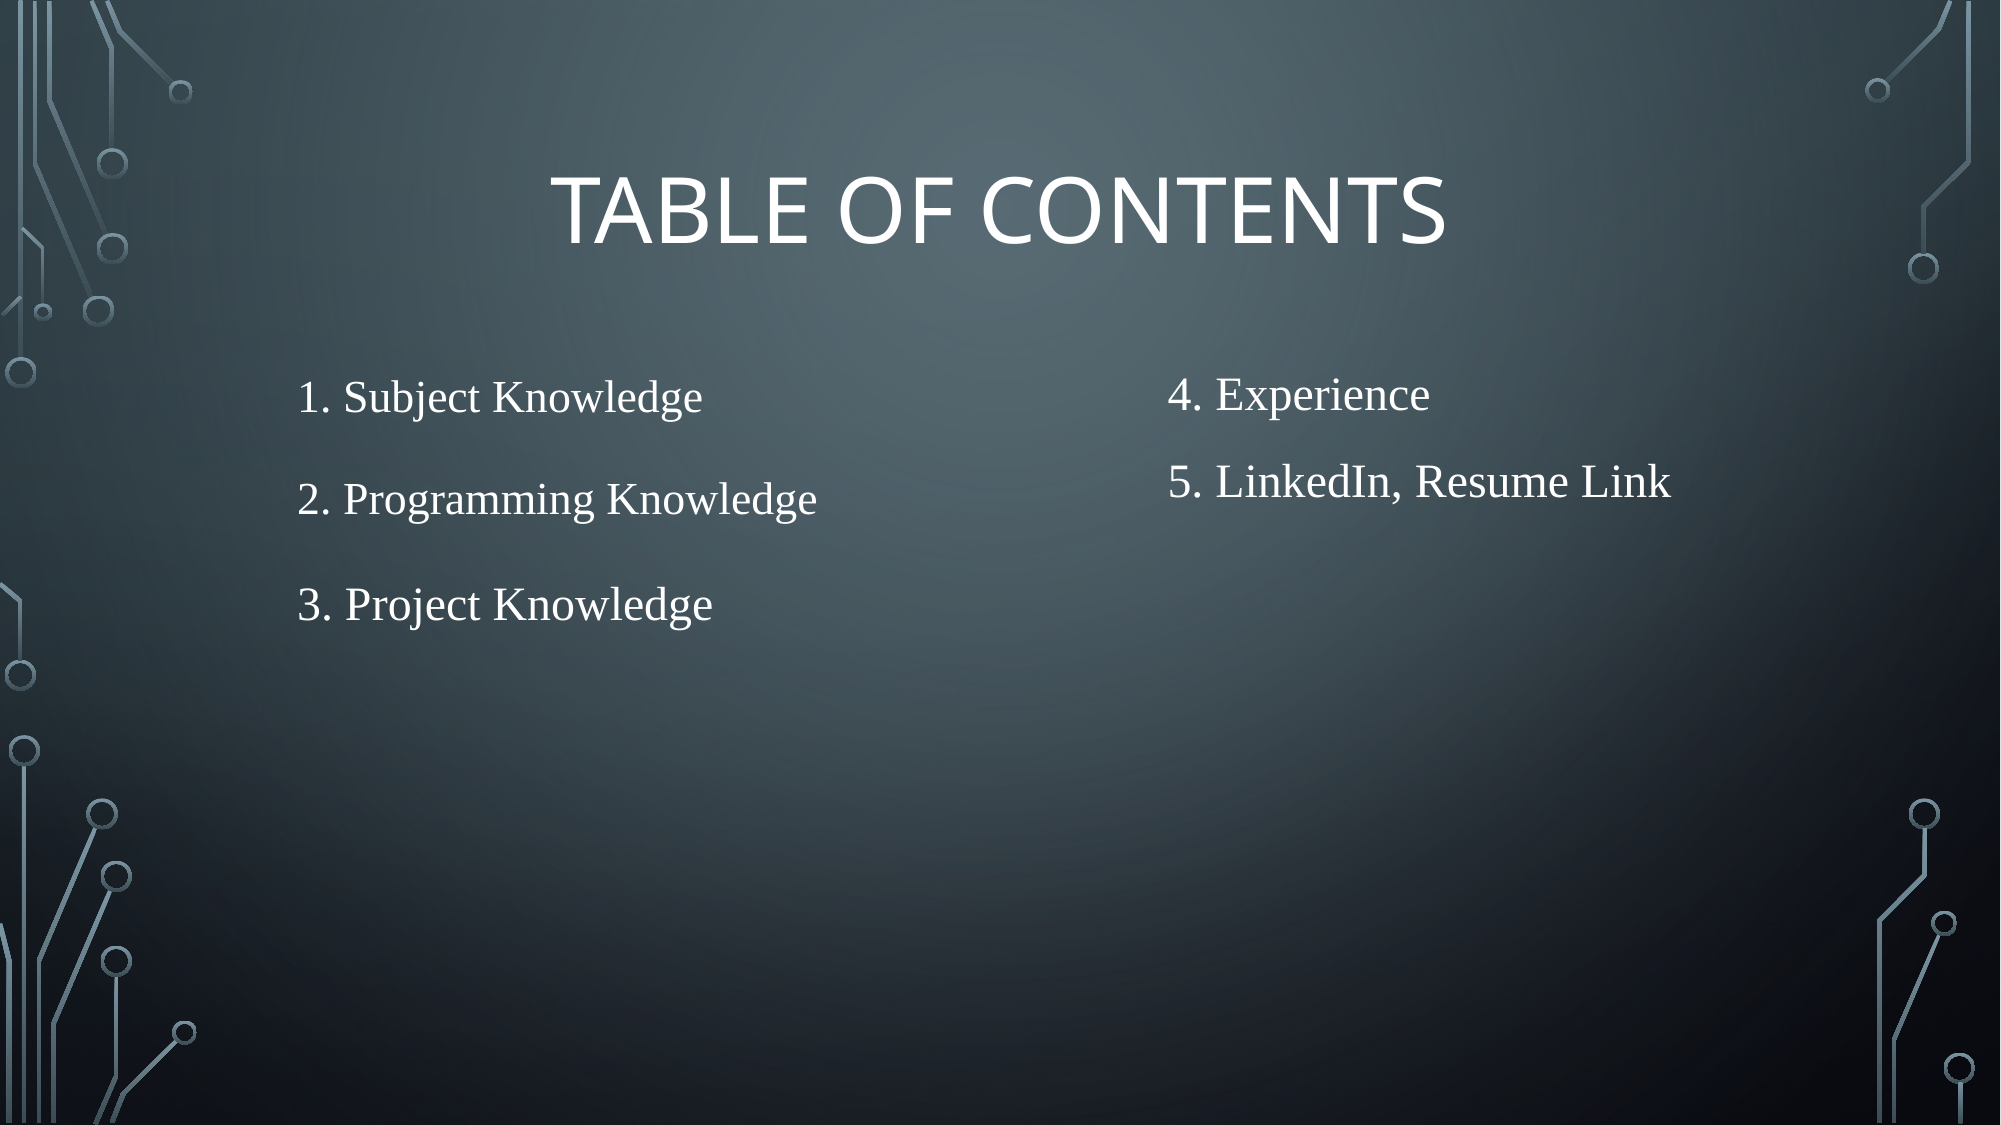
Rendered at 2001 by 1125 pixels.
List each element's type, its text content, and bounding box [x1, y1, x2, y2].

text_box 1. Subject Knowledge [282, 359, 848, 430]
text_box 3. Project Knowledge [282, 565, 848, 638]
text_box 2. Programming Knowledge [282, 461, 848, 532]
title Table of contents [187, 93, 1813, 336]
text_box 4. Experience [1152, 355, 1718, 428]
text_box 5. LinkedIn, Resume Link [1152, 442, 1718, 515]
